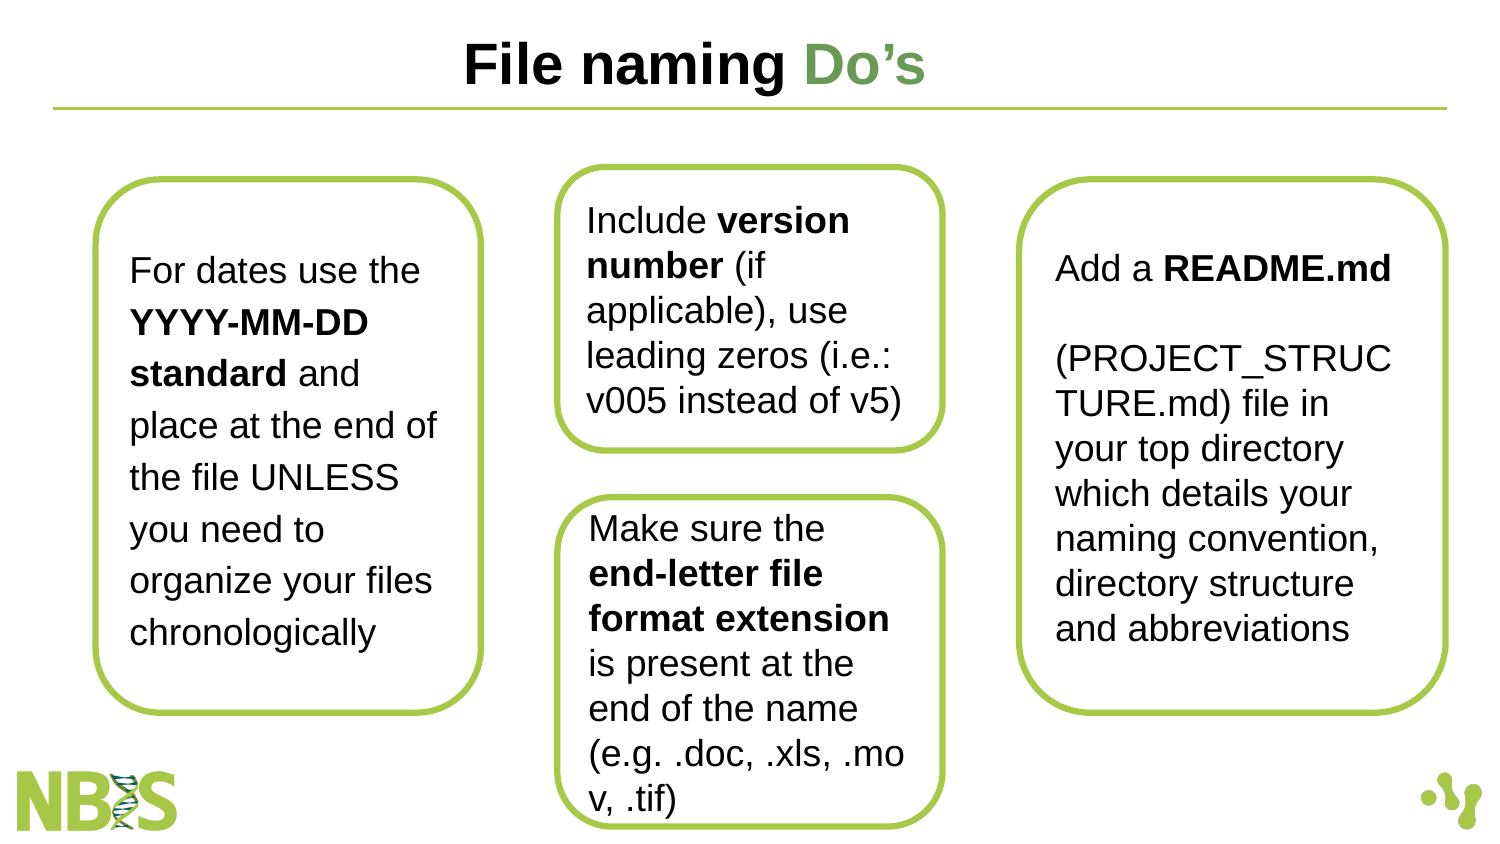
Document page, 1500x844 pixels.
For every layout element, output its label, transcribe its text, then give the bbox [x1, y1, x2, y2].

text_box Make sure the end-letter file format extension is present at the end of the name (e.g. .doc, .xls, .mov, .tif) [557, 497, 943, 827]
text_box File naming Do’s [249, 22, 1142, 101]
picture [1419, 771, 1483, 831]
text_box Include version number (if applicable), use leading zeros (i.e.: v005 instead of v5) [557, 167, 943, 451]
text_box Add a README.md (PROJECT_STRUCTURE.md) file in your top directory which details your naming convention, directory structure and abbreviations [1019, 179, 1446, 713]
text_box For dates use the YYYY-MM-DD standard and place at the end of the file UNLESS you need to organize your files chronologically [95, 179, 481, 713]
picture [17, 771, 178, 831]
